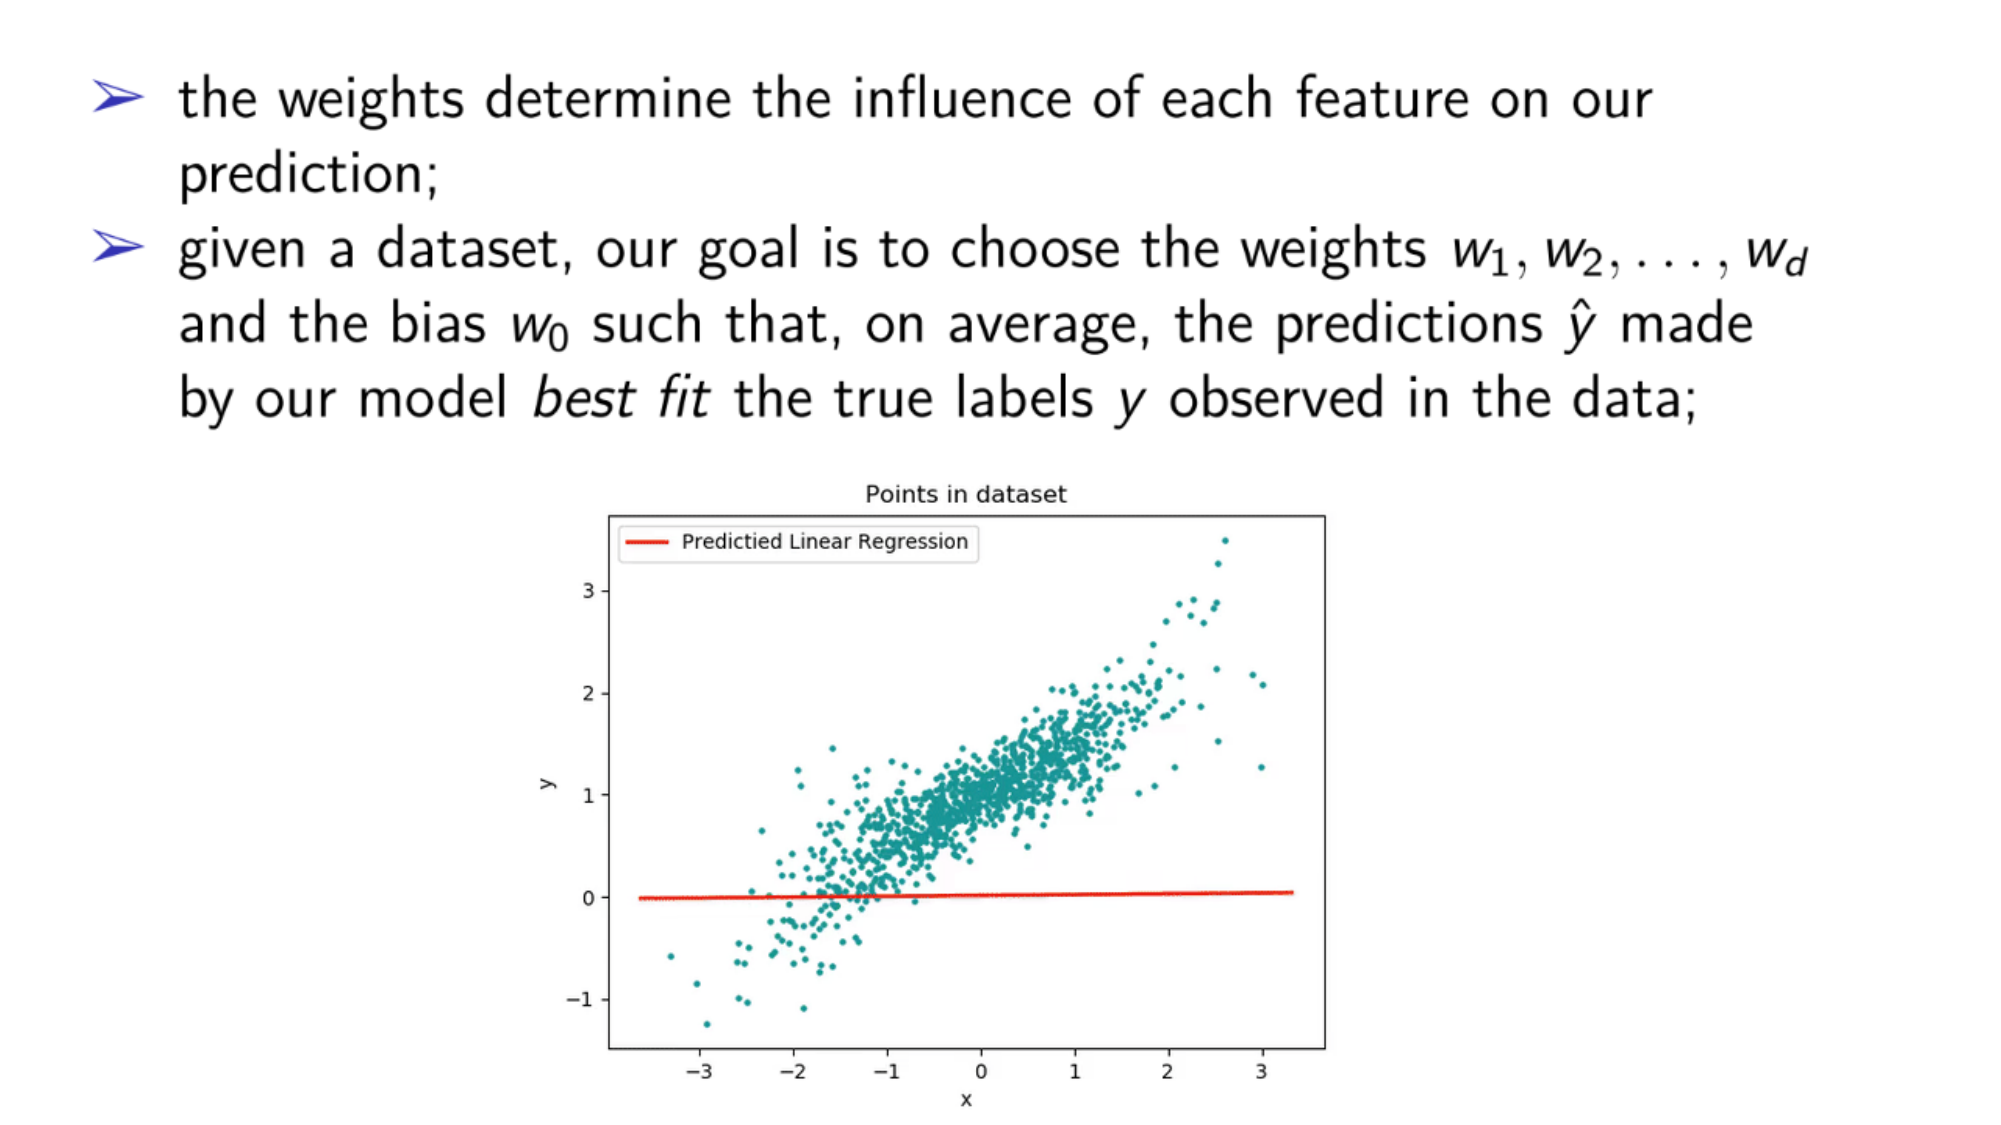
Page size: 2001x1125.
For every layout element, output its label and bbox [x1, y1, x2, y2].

picture [62, 48, 1833, 1125]
